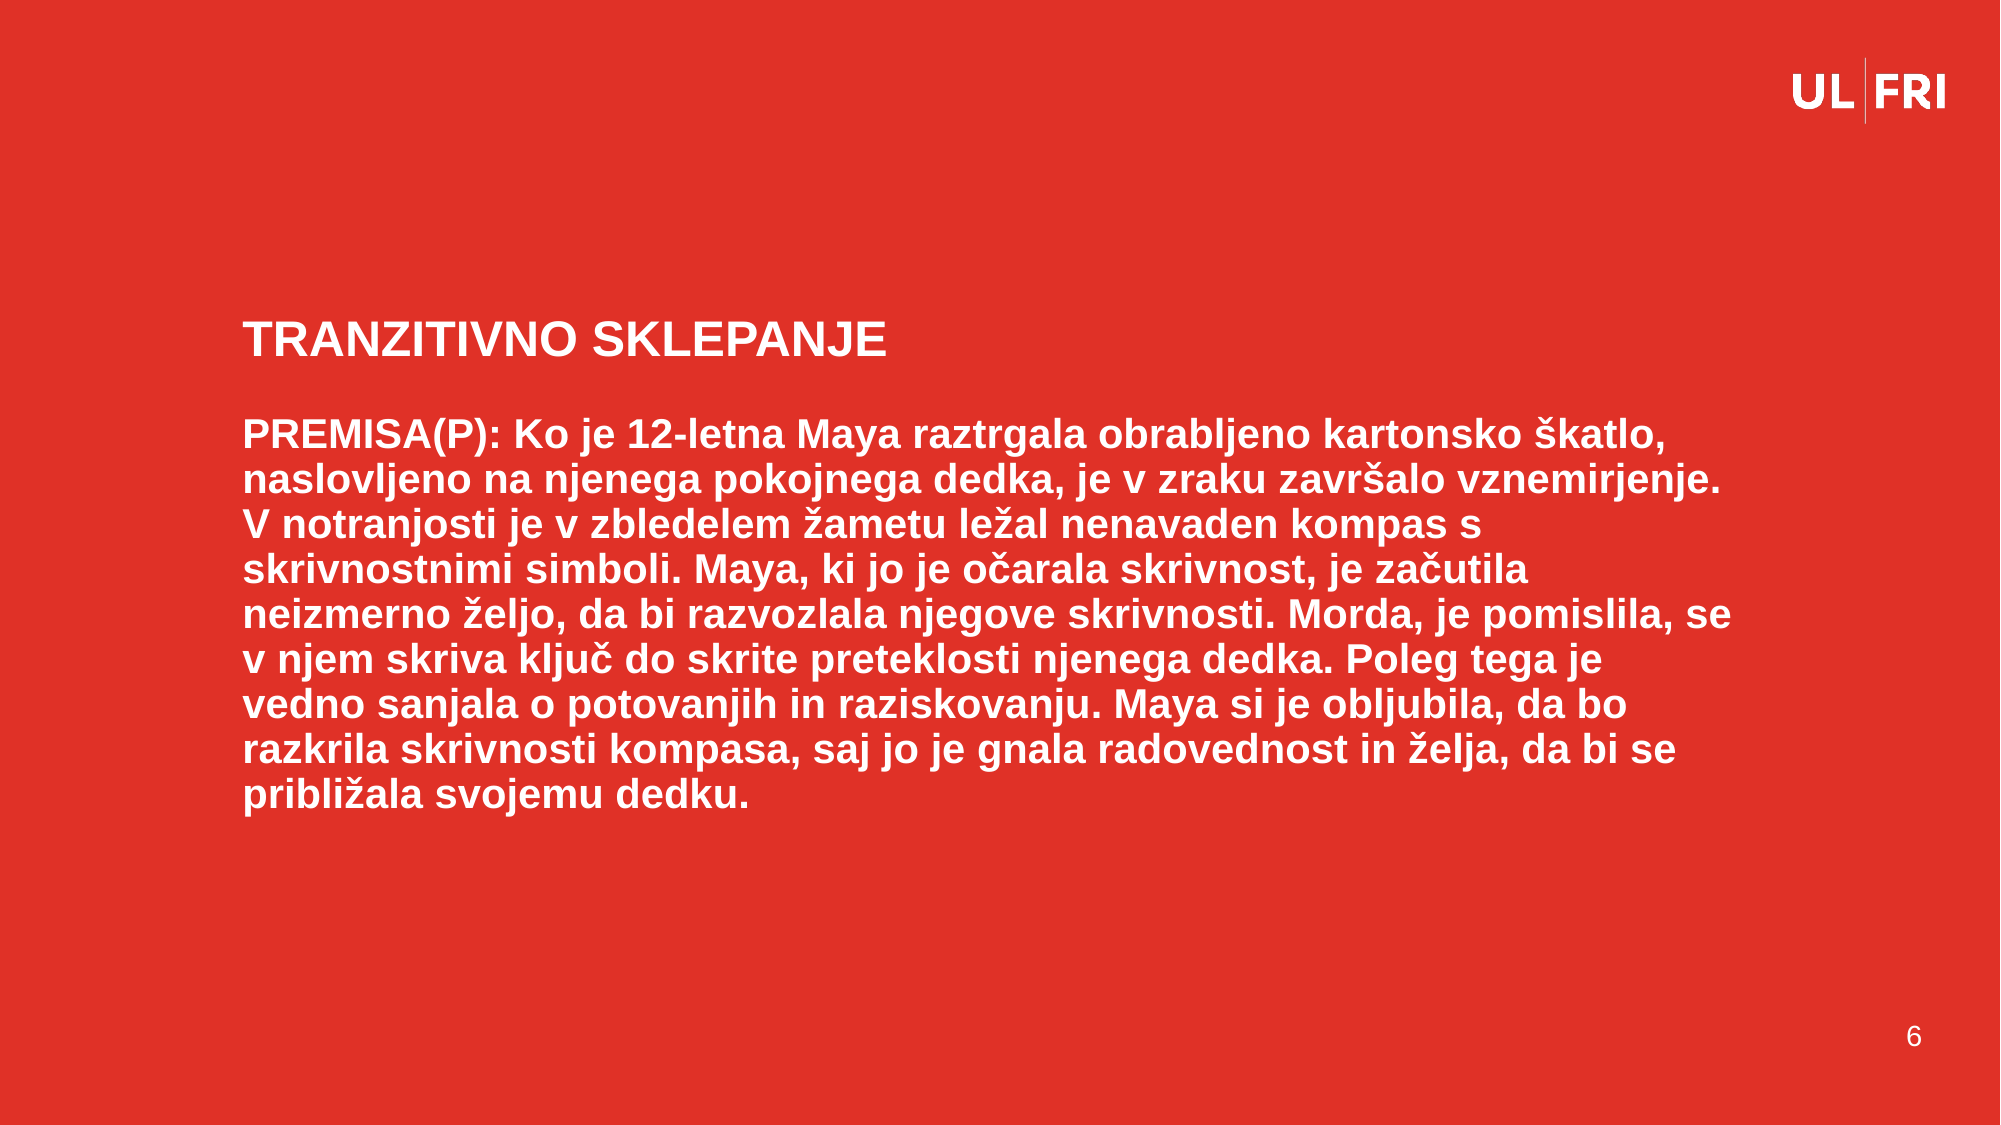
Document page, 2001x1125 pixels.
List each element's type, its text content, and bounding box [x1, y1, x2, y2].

title TRANZITIVNO SKLEPANJE PREMISA(P): Ko je 12-letna Maya raztrgala obrabljeno kartonsko škatlo, naslovljeno na njenega pokojnega dedka, je v zraku završalo vznemirjenje. V notranjosti je v zbledelem žametu ležal nenavaden kompas s skrivnostnimi simboli. Maya, ki jo je očarala skrivnost, je začutila neizmerno željo, da bi razvozlala njegove skrivnosti. Morda, je pomislila, se v njem skriva ključ do skrite preteklosti njenega dedka. Poleg tega je vedno sanjala o potovanjih in raziskovanju. Maya si je obljubila, da bo razkrila skrivnosti kompasa, saj jo je gnala radovednost in želja, da bi se približala svojemu dedku. [227, 163, 1749, 968]
slide_number 6 [1812, 1005, 1938, 1066]
picture [1793, 57, 1945, 124]
